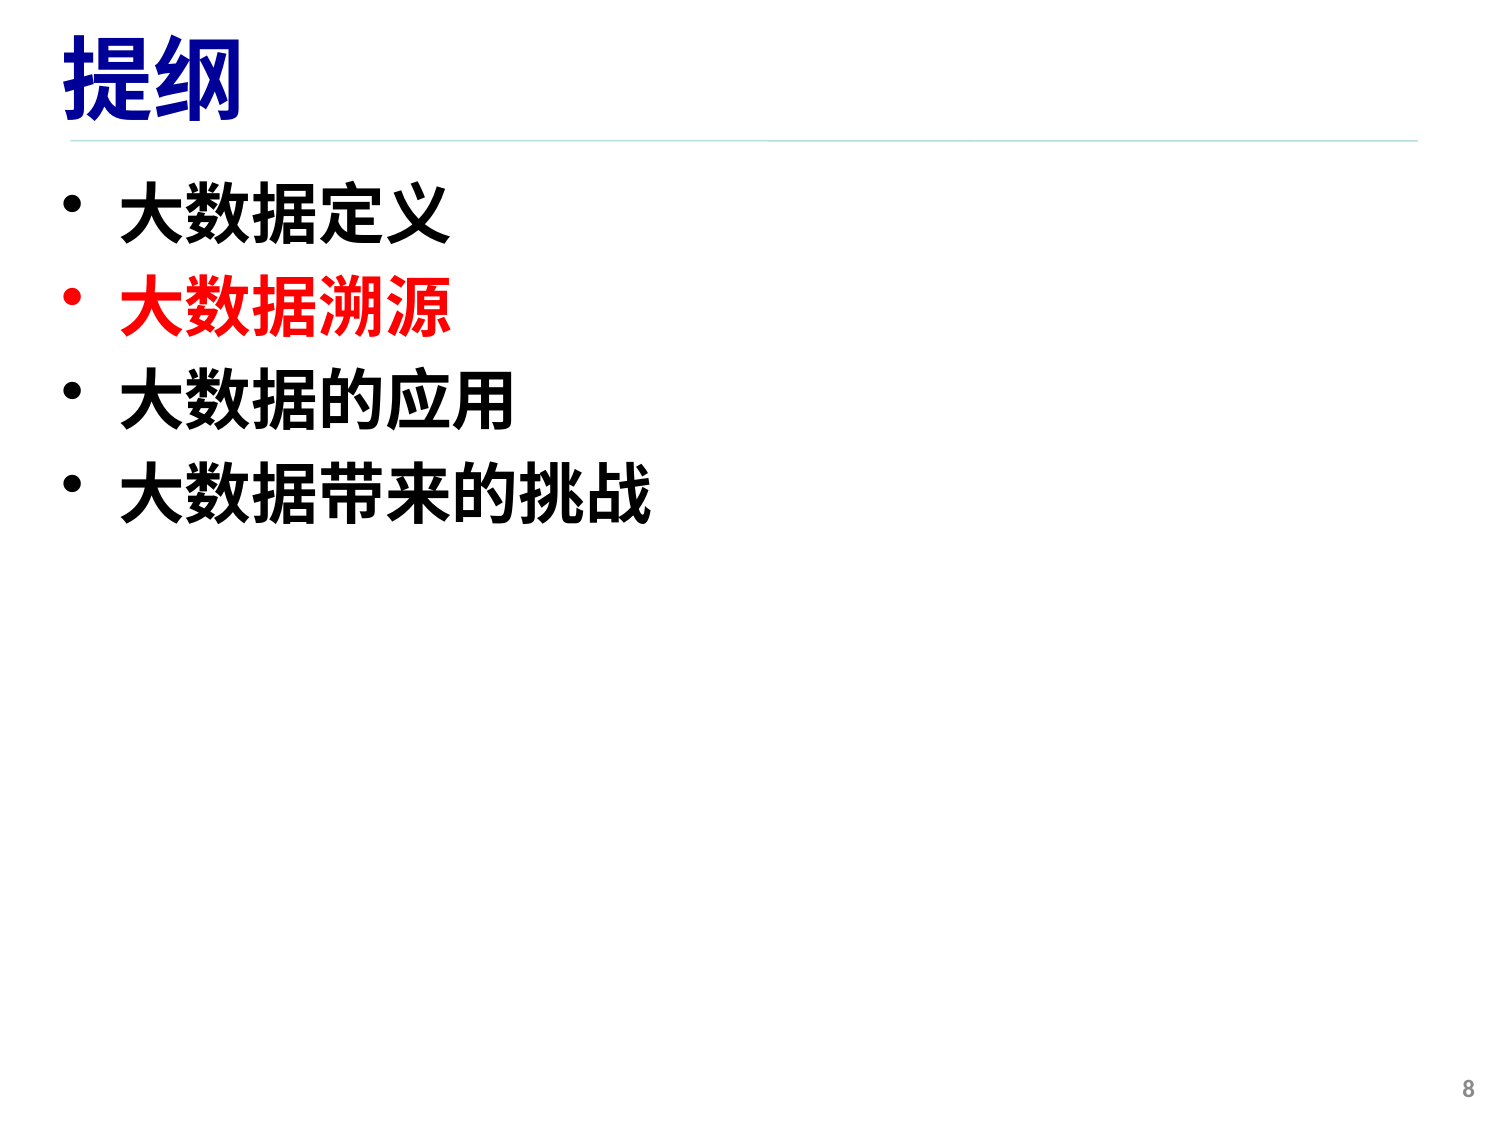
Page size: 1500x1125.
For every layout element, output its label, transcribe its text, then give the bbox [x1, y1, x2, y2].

title 提纲 [46, 11, 1419, 143]
text_box 8 [1139, 1057, 1490, 1118]
list 大数据定义 大数据溯源 大数据的应用 大数据带来的挑战 [46, 163, 1442, 1055]
